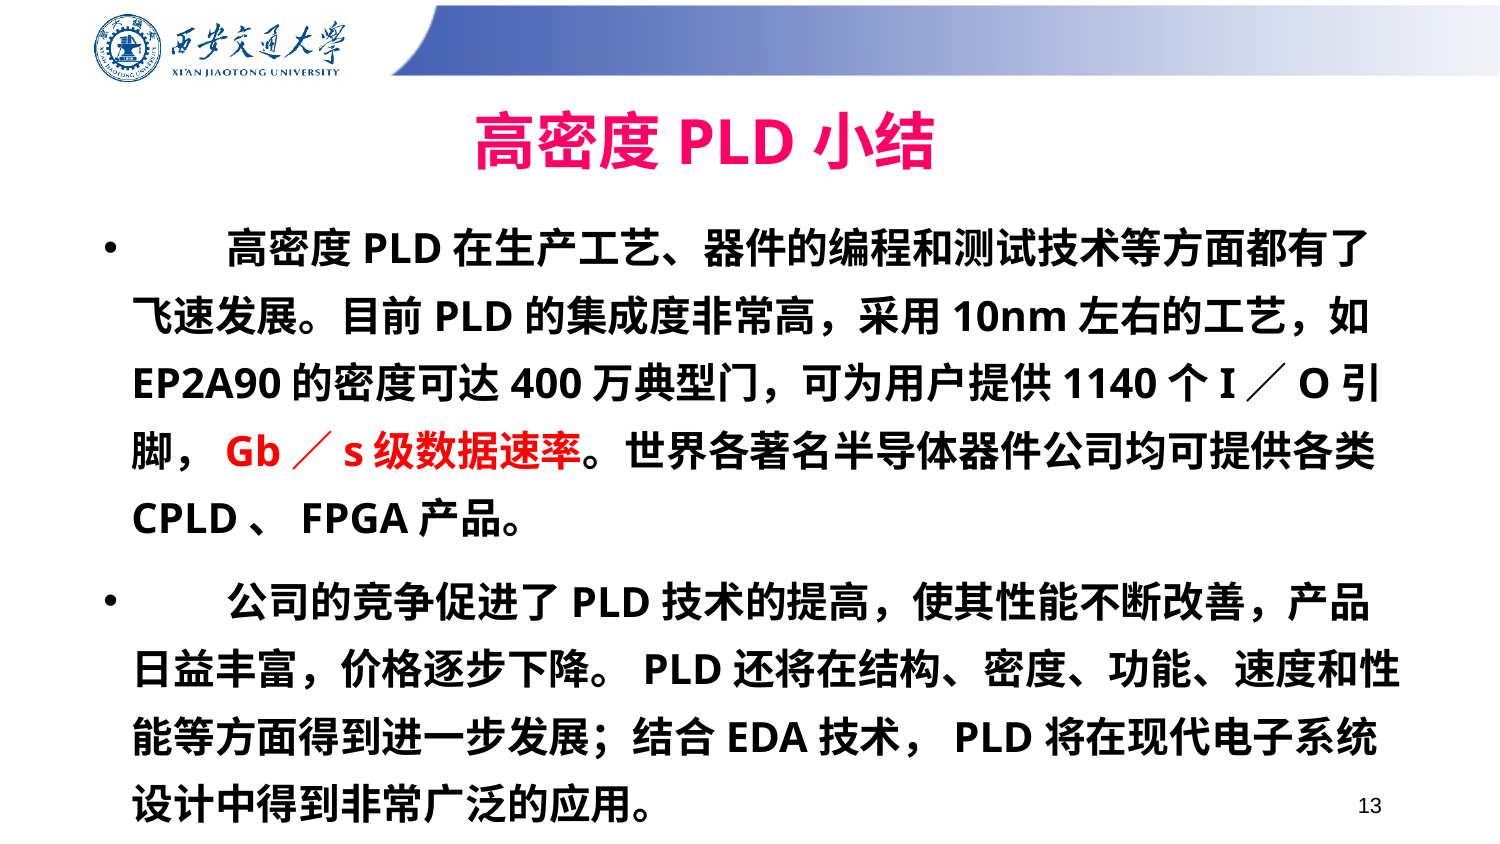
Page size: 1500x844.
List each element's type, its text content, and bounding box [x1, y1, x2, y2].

list 高密度PLD在生产工艺、器件的编程和测试技术等方面都有了飞速发展。目前PLD的集成度非常高，采用10nm左右的工艺，如EP2A90的密度可达400万典型门，可为用户提供1140个I／O引脚，Gb／s级数据速率。世界各著名半导体器件公司均可提供各类CPLD、FPGA产品。 公司的竞争促进了PLD技术的提高，使其性能不断改善，产品日益丰富，价格逐步下降。PLD还将在结构、密度、功能、速度和性能等方面得到进一步发展；结合EDA技术，PLD将在现代电子系统设计中得到非常广泛的应用。 [88, 197, 1424, 766]
slide_number 13 [1059, 782, 1397, 828]
title 高密度PLD小结 [233, 102, 1178, 174]
picture [0, 0, 1500, 844]
